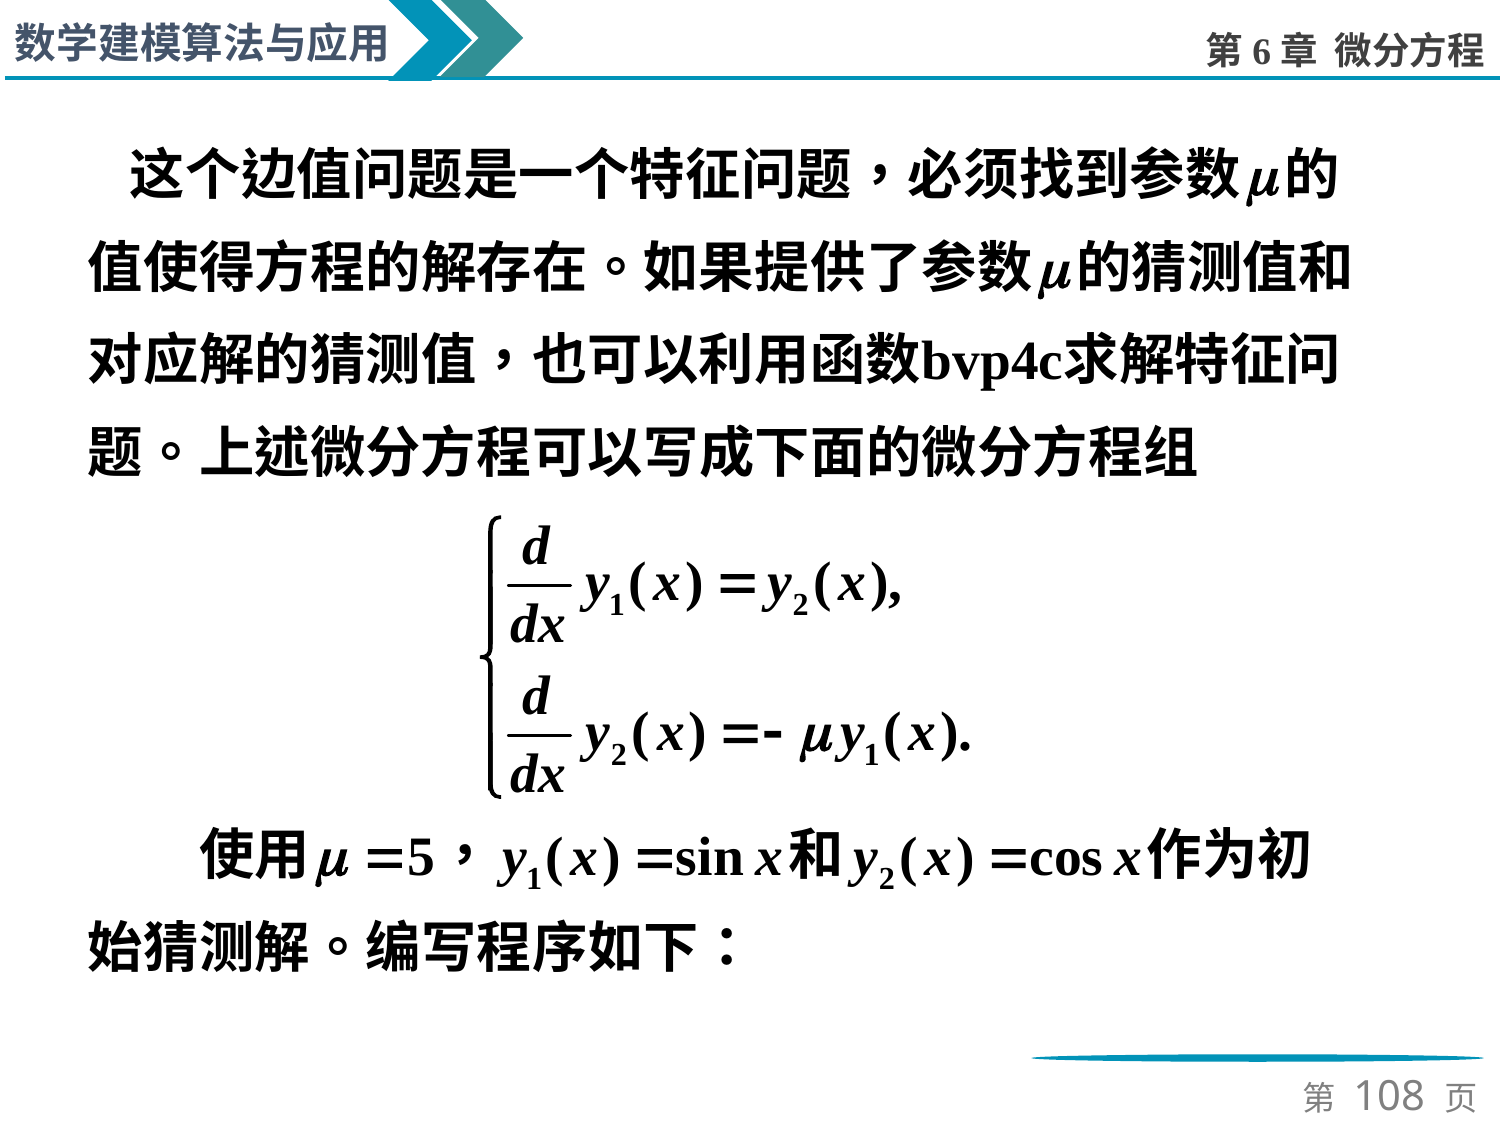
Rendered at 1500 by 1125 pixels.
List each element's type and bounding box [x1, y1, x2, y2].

text_box [87, 130, 1358, 1029]
